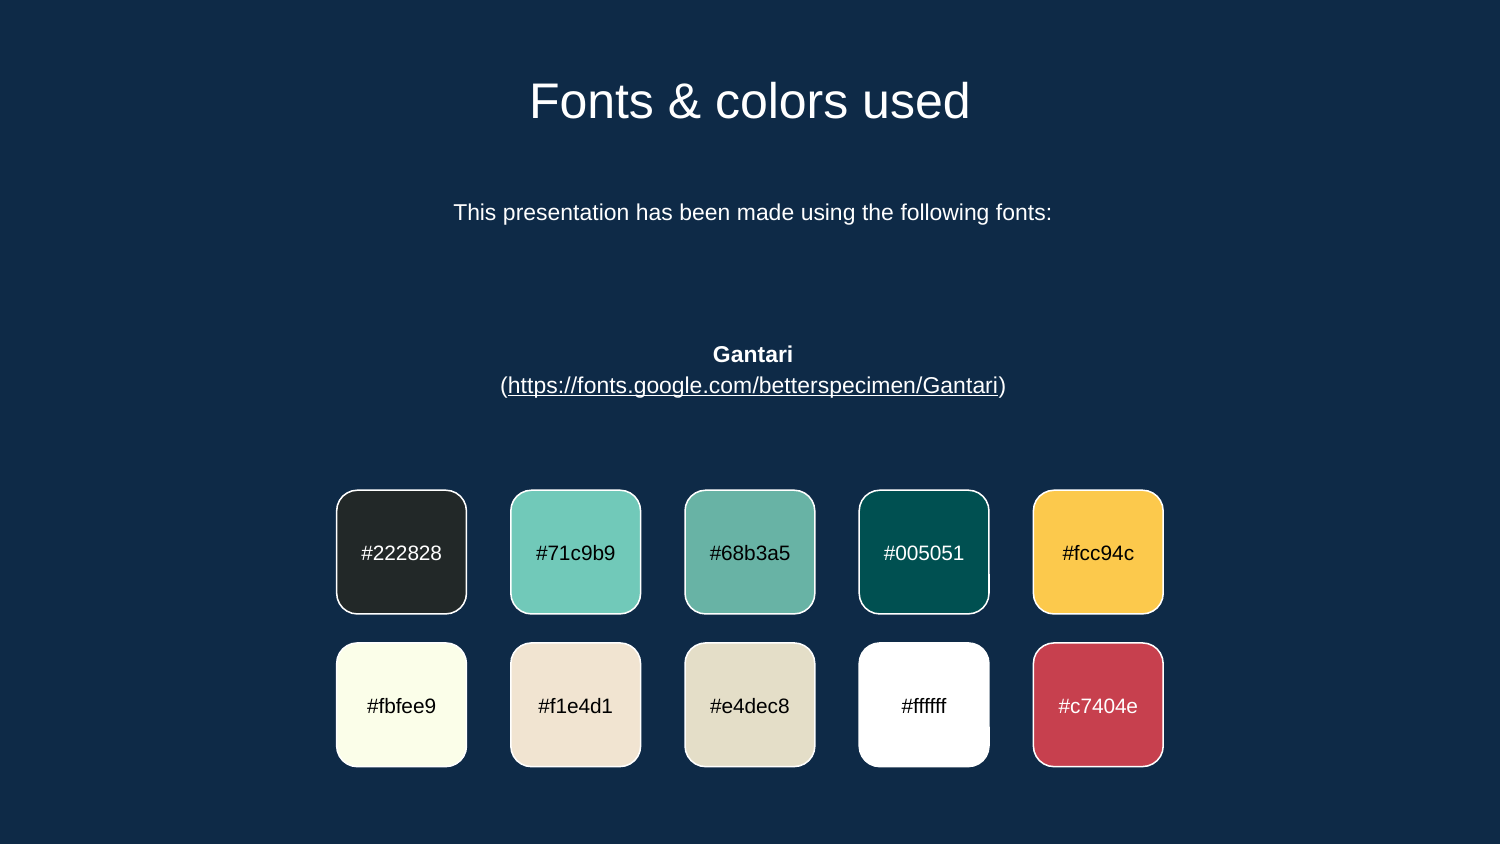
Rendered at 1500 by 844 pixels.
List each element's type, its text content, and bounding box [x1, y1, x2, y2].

text_box #005051 [859, 515, 989, 589]
text_box [510, 741, 641, 767]
text_box [336, 490, 467, 515]
text_box [510, 589, 641, 614]
text_box [685, 589, 815, 614]
text_box #e4dec8 [685, 668, 815, 741]
text_box #222828 [336, 515, 467, 589]
text_box [685, 642, 815, 668]
text_box [1033, 490, 1164, 515]
text_box [685, 490, 815, 515]
text_box [336, 589, 467, 614]
text_box #71c9b9 [510, 515, 641, 589]
text_box [336, 741, 467, 767]
text_box This presentation has been made using the following fonts: [175, 178, 1332, 251]
text_box [510, 490, 641, 515]
text_box #fbfee9 [336, 668, 467, 741]
text_box #68b3a5 [685, 515, 815, 589]
text_box #fcc94c [1033, 515, 1164, 589]
text_box [859, 741, 989, 767]
text_box [1033, 642, 1164, 668]
text_box [1033, 741, 1164, 767]
text_box [1033, 589, 1164, 614]
text_box [685, 741, 815, 767]
text_box #f1e4d1 [510, 668, 641, 741]
text_box [859, 642, 989, 668]
text_box [859, 589, 989, 614]
title Fonts & colors used [171, 53, 1328, 133]
text_box Gantari (https://fonts.google.com/betterspecimen/Gantari) [175, 264, 1332, 470]
text_box #ffffff [859, 668, 989, 741]
text_box [510, 642, 641, 668]
text_box [336, 642, 467, 668]
text_box #c7404e [1033, 668, 1164, 741]
text_box [859, 490, 989, 515]
